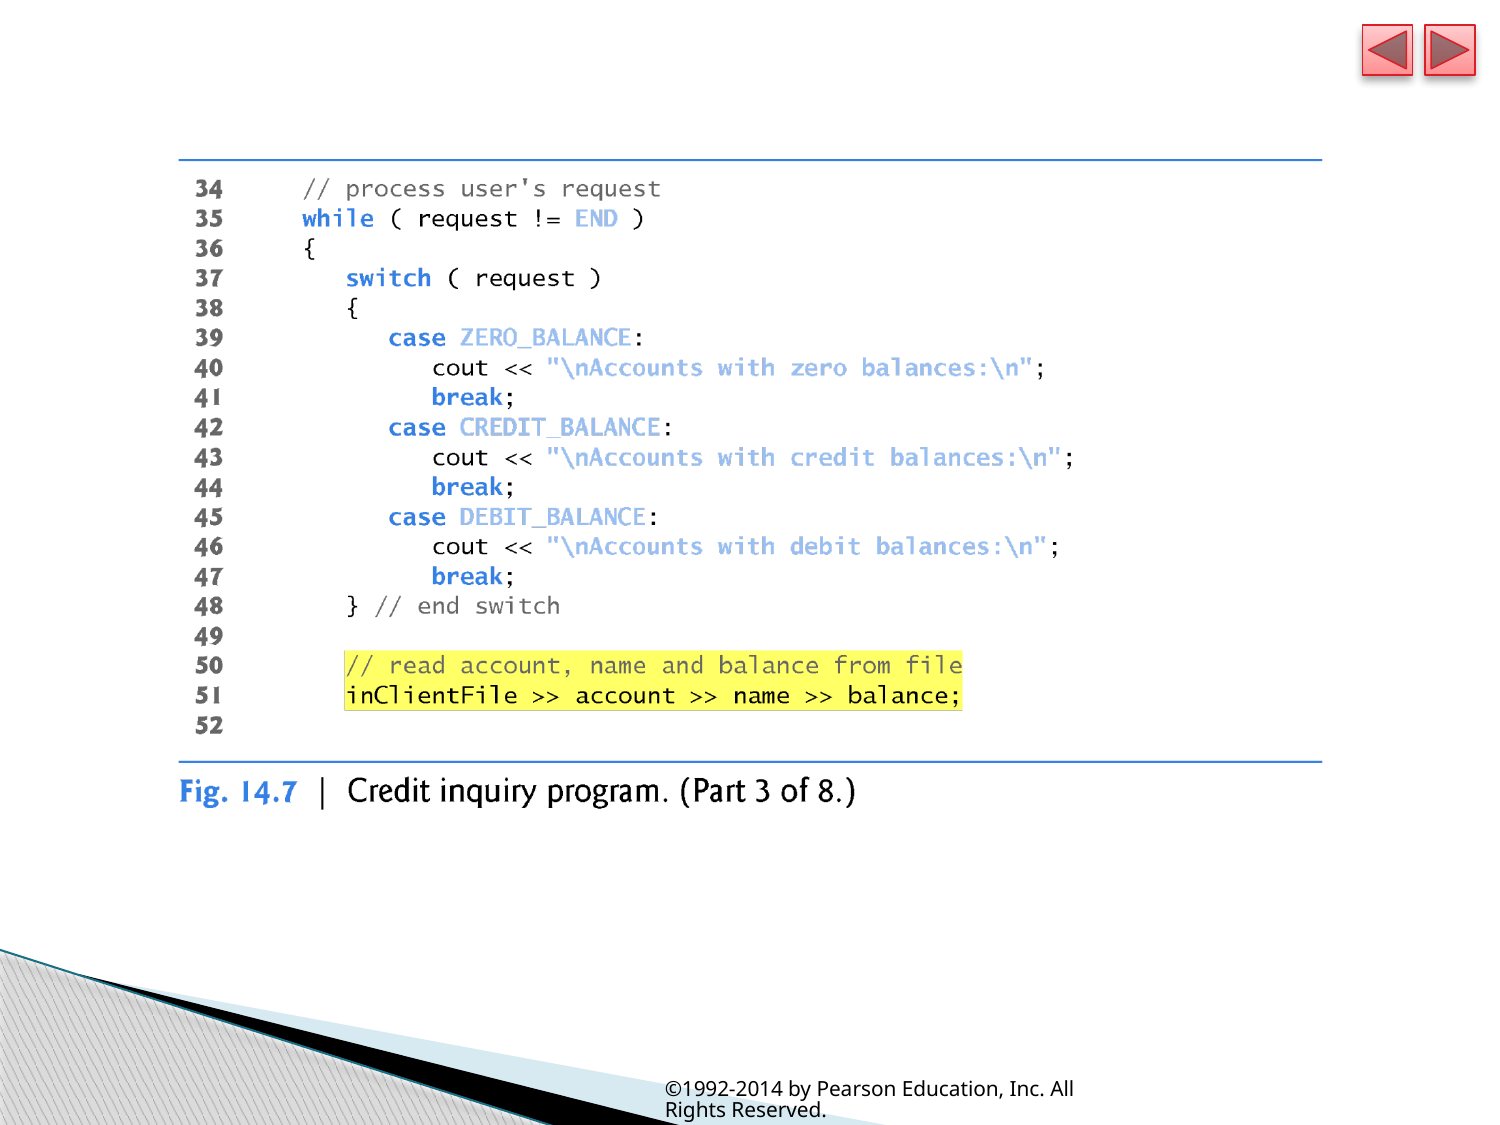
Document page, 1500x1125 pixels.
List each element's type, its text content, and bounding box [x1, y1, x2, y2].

picture [0, 106, 1500, 1018]
footer ©1992-2014 by Pearson Education, Inc. All Rights Reserved. [650, 1051, 1105, 1112]
